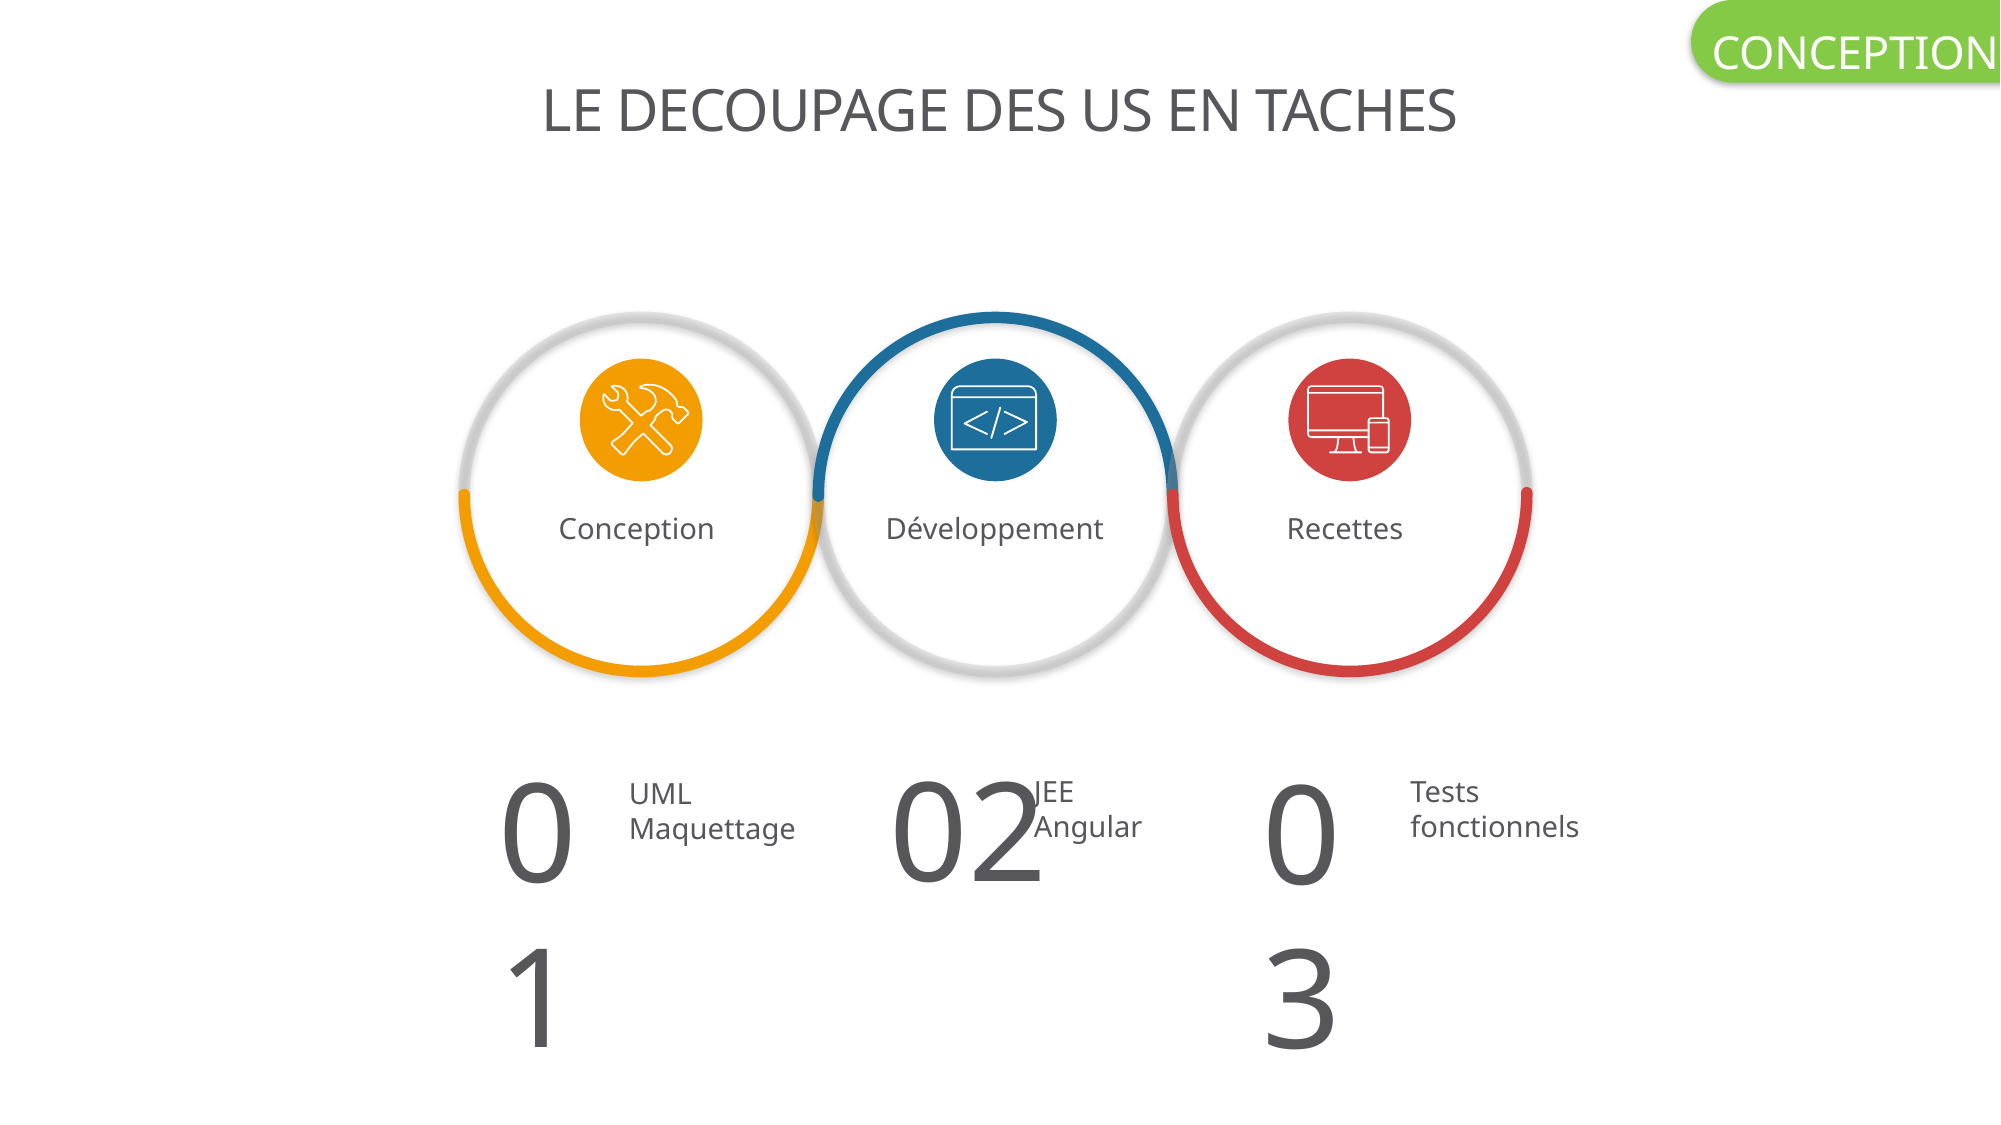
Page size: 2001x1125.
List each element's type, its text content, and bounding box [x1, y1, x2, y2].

text_box [1307, 385, 1390, 454]
text_box [817, 316, 1171, 497]
text_box [934, 358, 1057, 482]
text_box [1171, 316, 1528, 501]
text_box 01 [484, 738, 668, 1083]
text_box [1182, 553, 1518, 673]
text_box JEE Angular [1093, 765, 1247, 851]
text_box [579, 358, 703, 482]
text_box [817, 495, 1167, 503]
text_box Développement [817, 503, 1167, 553]
text_box [463, 316, 816, 494]
text_box [473, 553, 810, 673]
text_box [1288, 358, 1412, 482]
text_box CONCEPTION [1696, 16, 2000, 100]
text_box [1698, 0, 2000, 16]
title LE DECOUPAGE DES US EN TACHES [150, 45, 1850, 180]
text_box UML Maquettage [668, 768, 871, 853]
text_box [827, 553, 1164, 673]
text_box [463, 492, 812, 503]
text_box 02 [874, 737, 1093, 917]
text_box 03 [1247, 739, 1432, 1084]
text_box [1690, 20, 1696, 63]
text_box [950, 385, 1038, 451]
text_box Recettes [1167, 503, 1522, 553]
text_box [1172, 491, 1528, 539]
text_box Conception [459, 503, 814, 553]
text_box Tests fonctionnels [1432, 765, 1652, 851]
text_box [602, 383, 690, 456]
